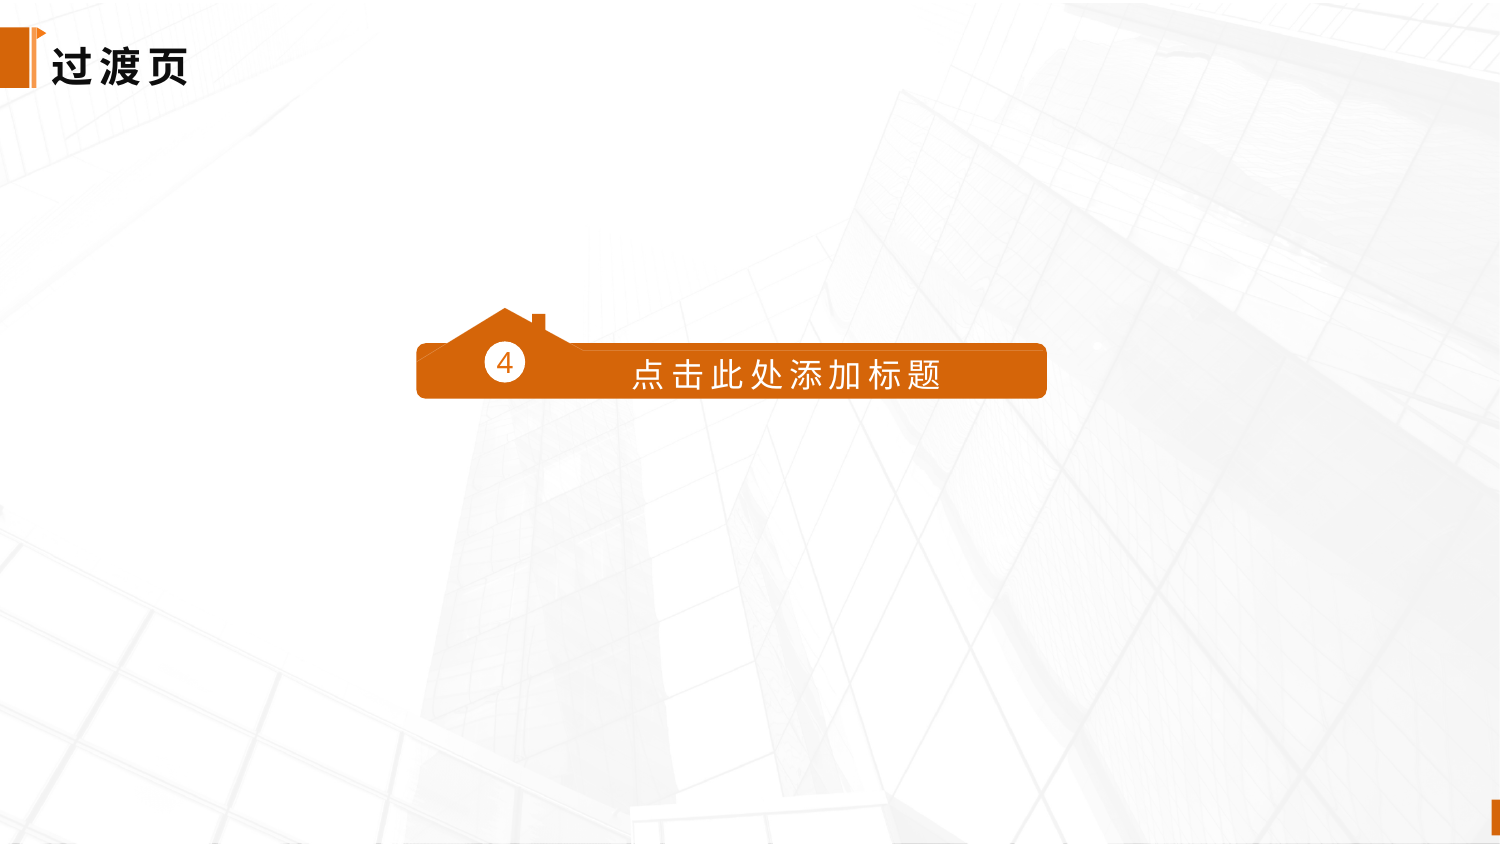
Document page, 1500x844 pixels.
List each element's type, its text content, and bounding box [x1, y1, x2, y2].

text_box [416, 307, 1175, 403]
text_box 过渡页 [37, 33, 243, 99]
